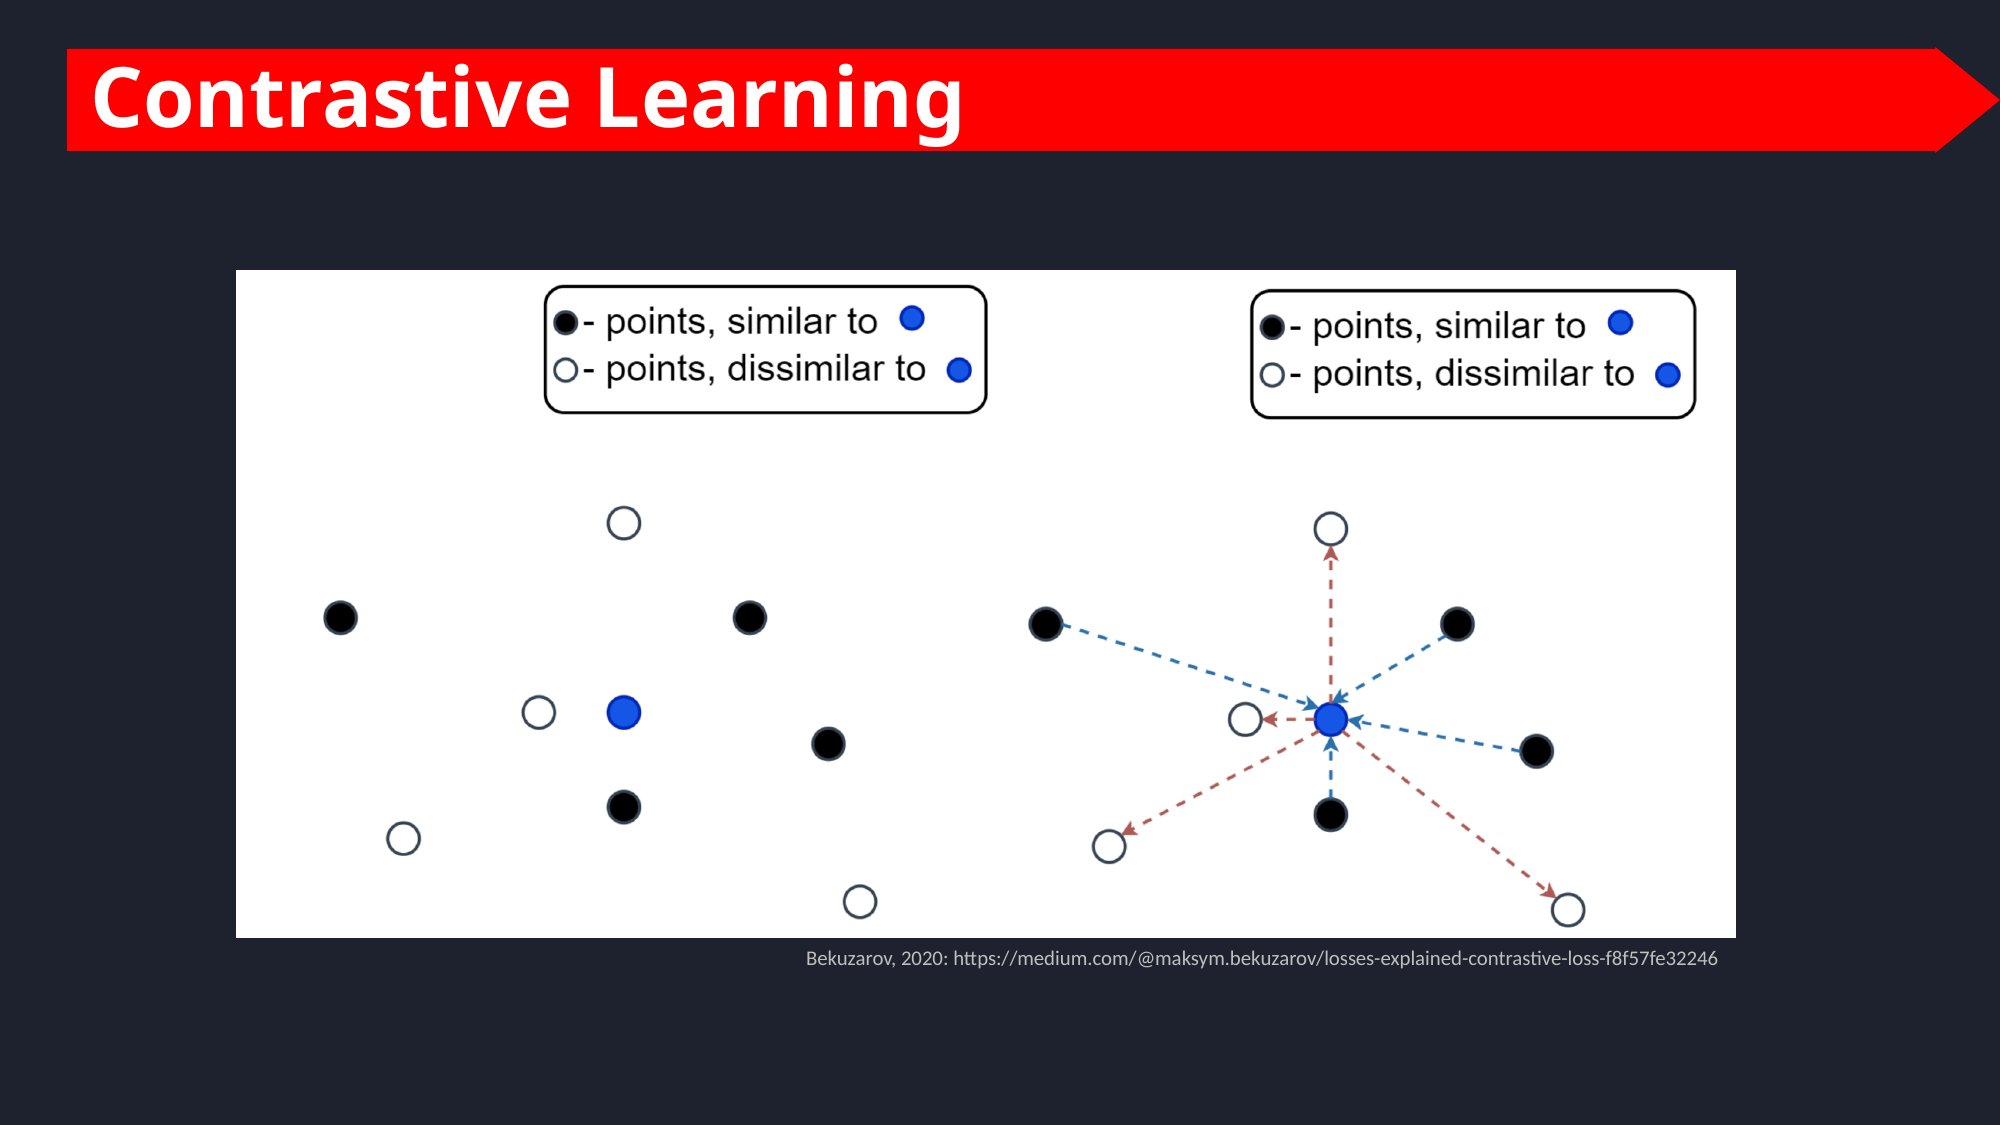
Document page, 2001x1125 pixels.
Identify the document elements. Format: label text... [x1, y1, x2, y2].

title Contrastive Learning [75, 47, 1933, 153]
picture [236, 270, 1736, 938]
text_box Bekuzarov, 2020: https://medium.com/@maksym.bekuzarov/losses-explained-contrastive-loss-f8f57fe32246 [790, 937, 1781, 978]
